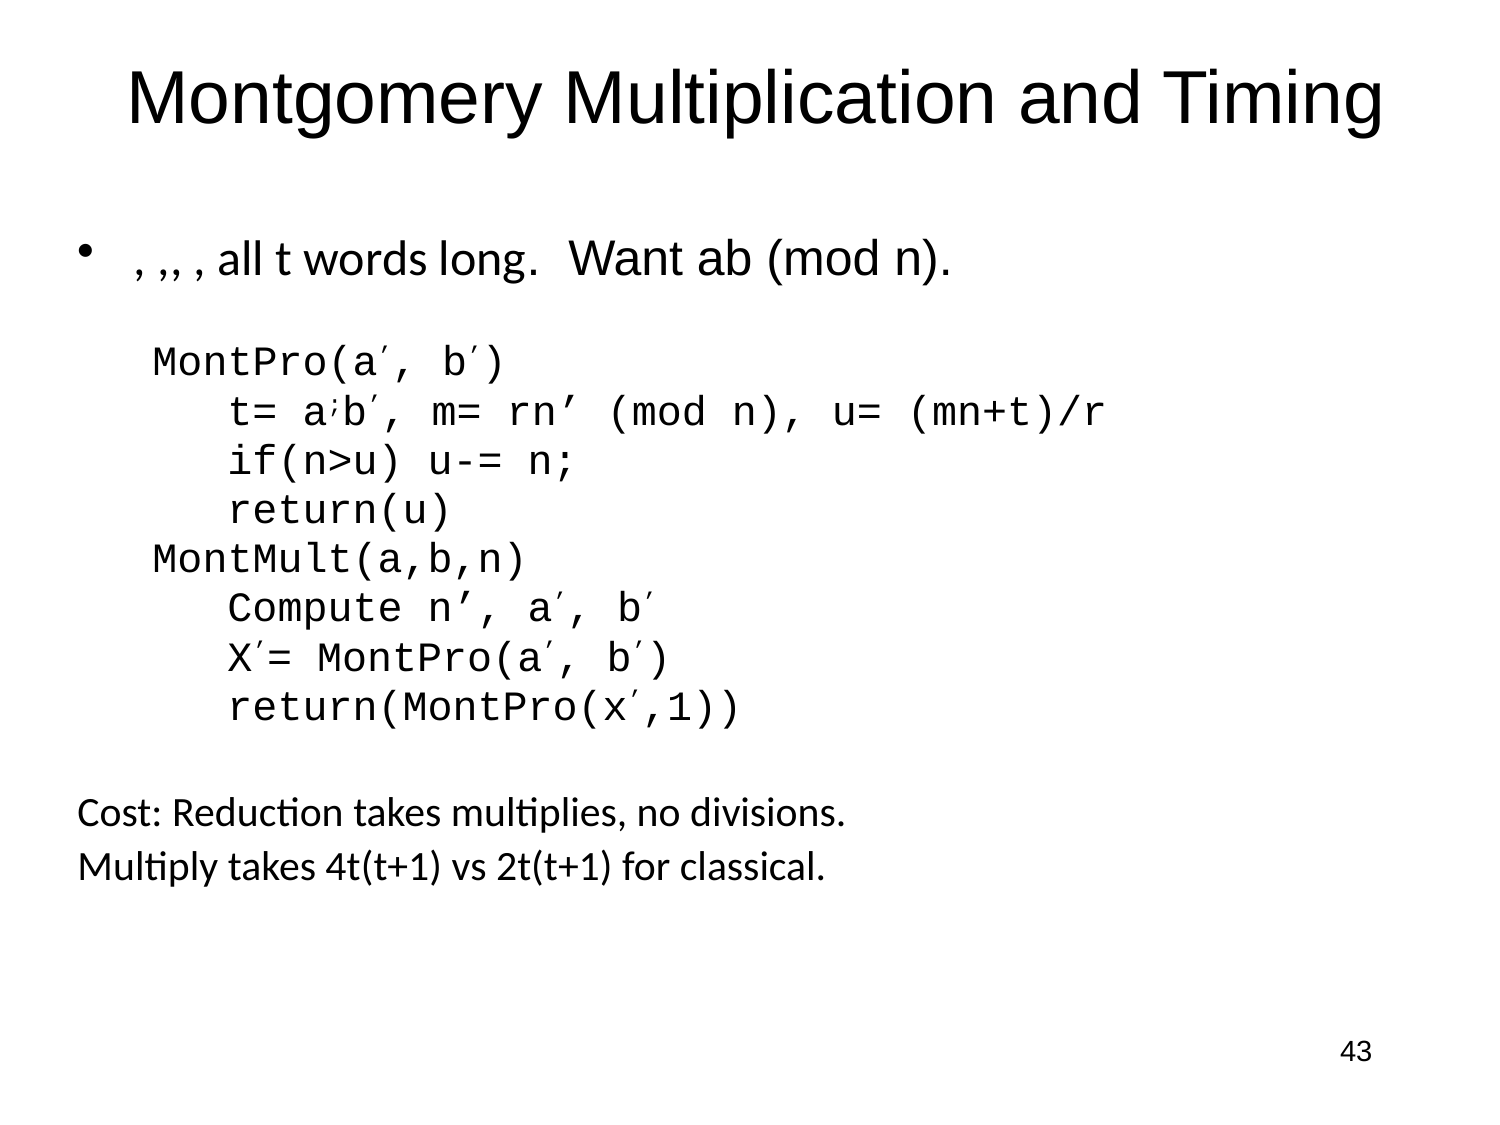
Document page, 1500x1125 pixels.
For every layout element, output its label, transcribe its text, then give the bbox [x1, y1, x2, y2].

slide_number 43 [1074, 1024, 1388, 1101]
title Montgomery Multiplication and Timing [74, 37, 1438, 151]
